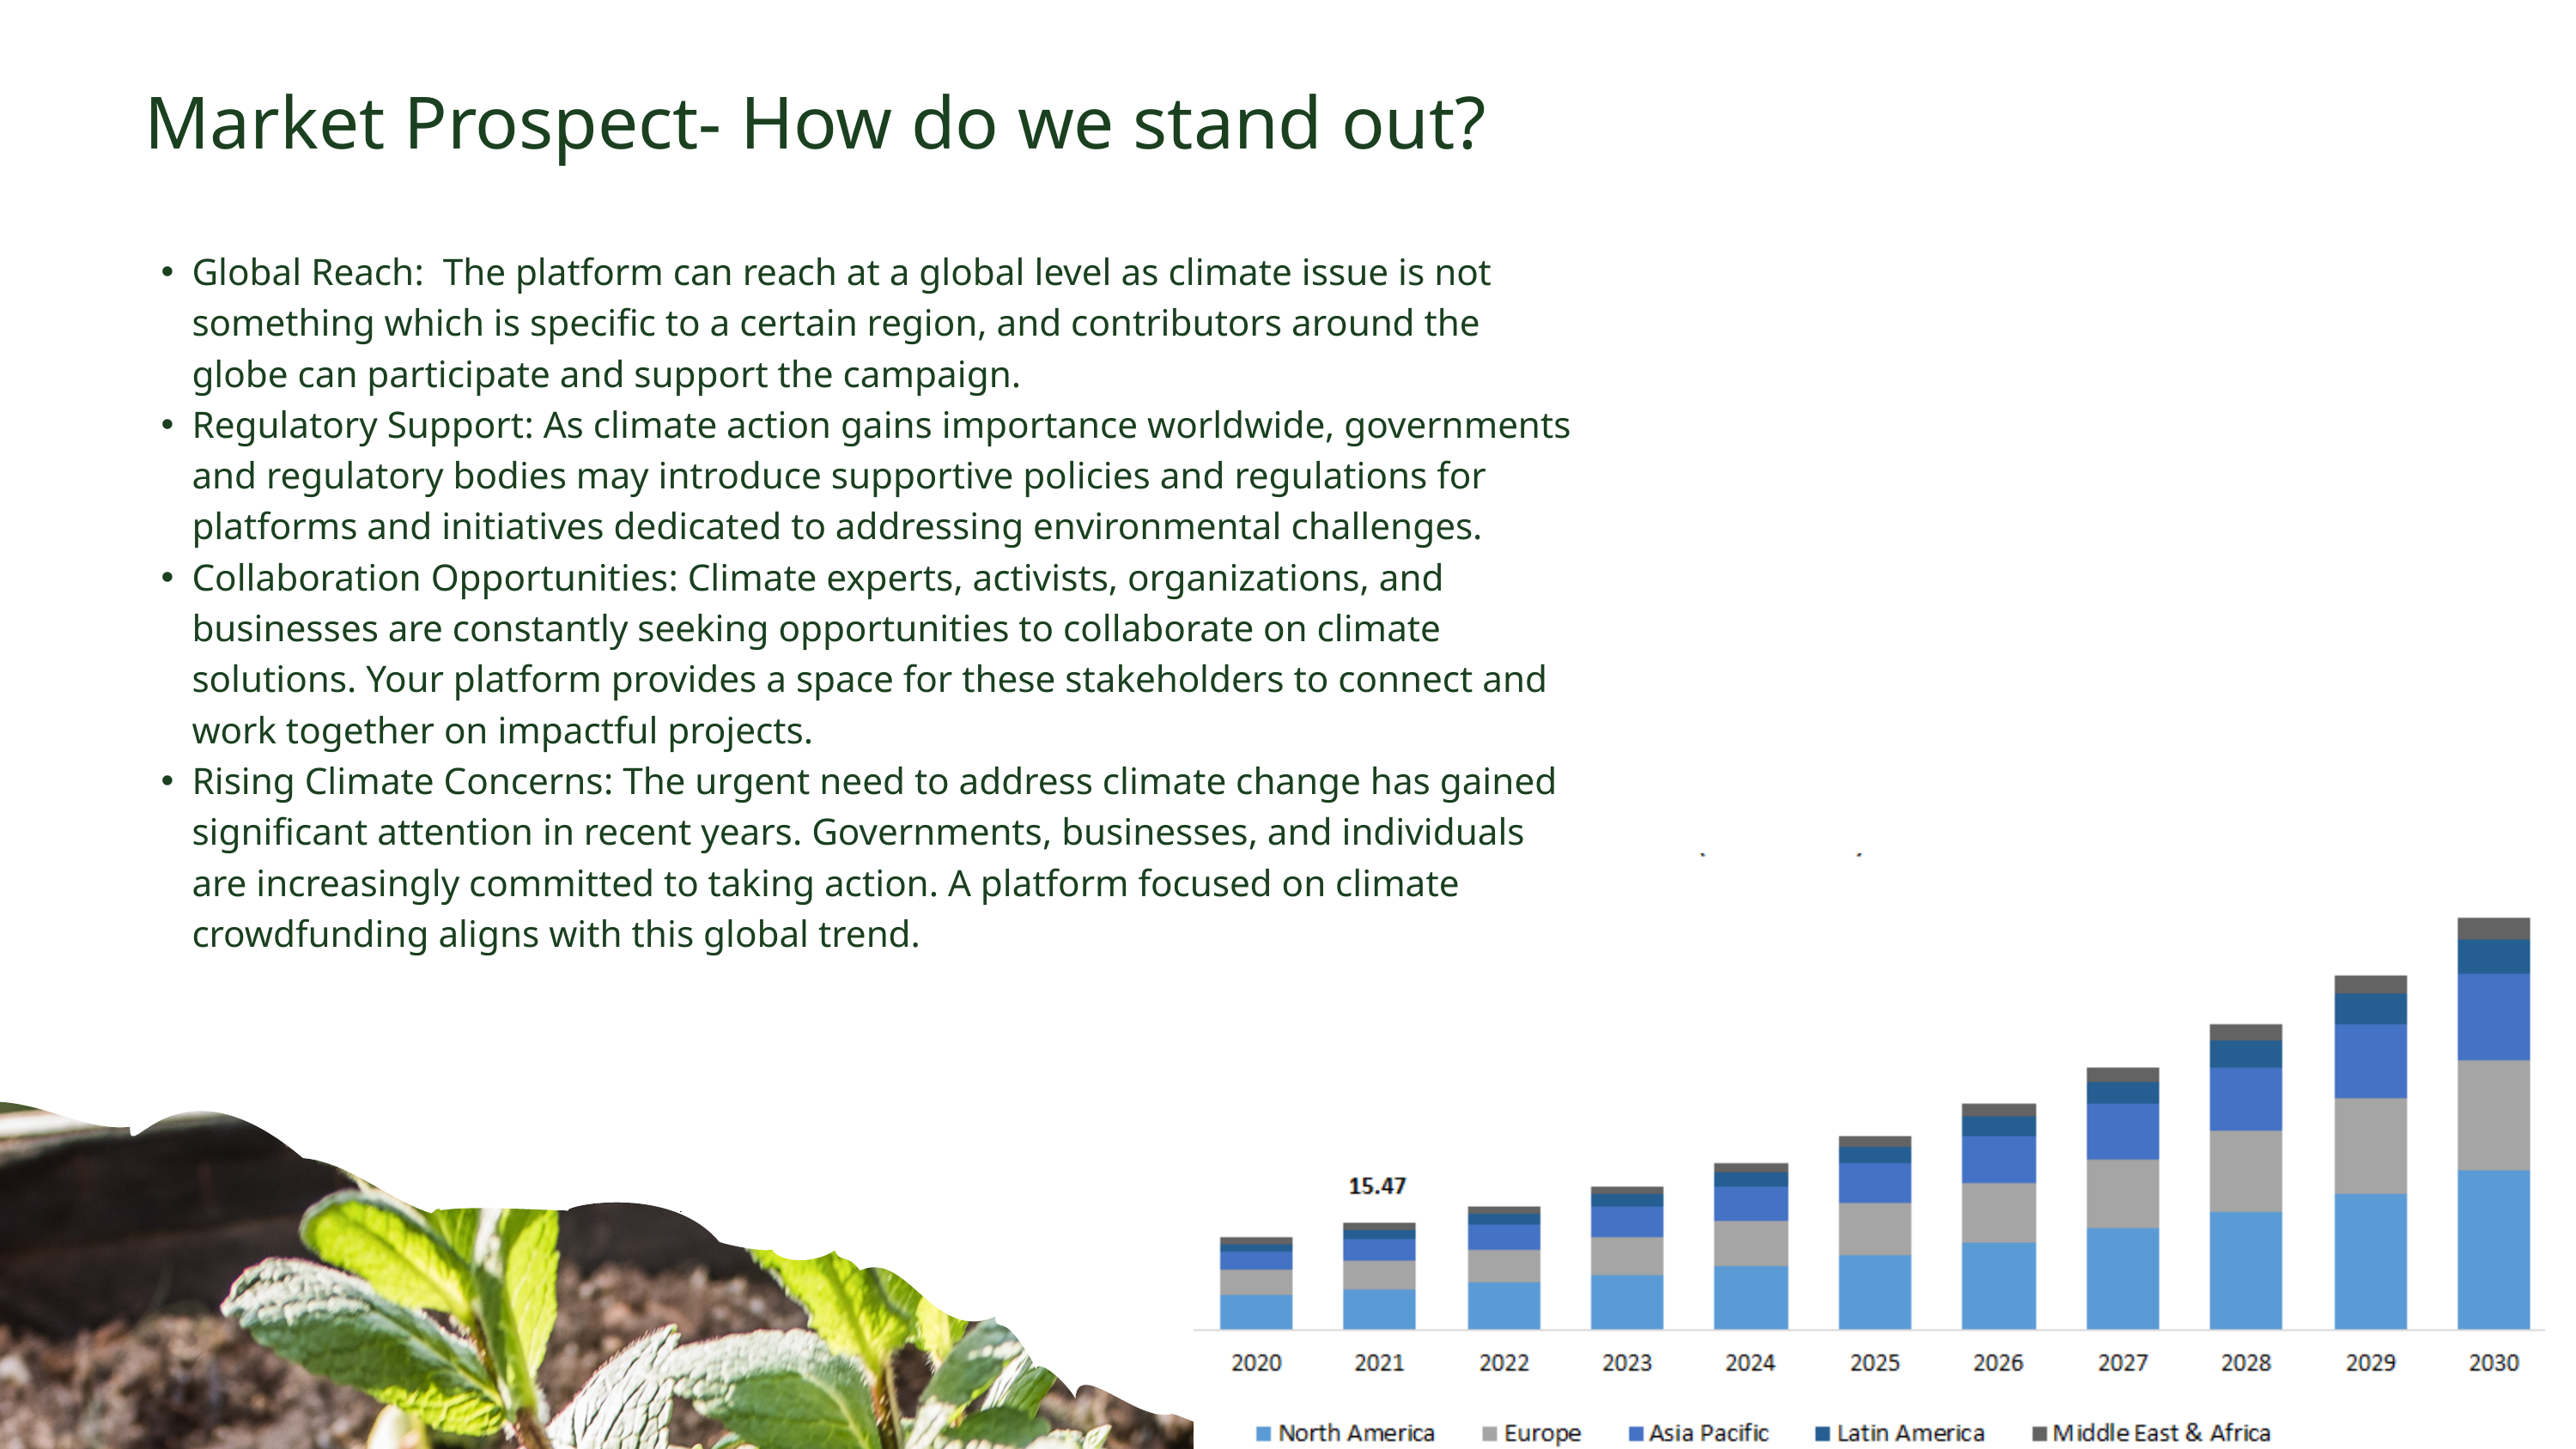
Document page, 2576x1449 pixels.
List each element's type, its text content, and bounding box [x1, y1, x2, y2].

text_box Global Reach: The platform can reach at a global level as climate issue is not something which is specific to a certain region, and contributors around the globe can participate and support the campaign. Regulatory Support: As climate action gains importance worldwide, governments and regulatory bodies may introduce supportive policies and regulations for platforms and initiatives dedicated to addressing environmental challenges. Collaboration Opportunities: Climate experts, activists, organizations, and businesses are constantly seeking opportunities to collaborate on climate solutions. Your platform provides a space for these stakeholders to connect and work together on impactful projects. Rising Climate Concerns: The urgent need to address climate change has gained significant attention in recent years. Governments, businesses, and individuals are increasingly committed to taking action. A platform focused on climate crowdfunding aligns with this global trend. [130, 241, 1582, 955]
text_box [0, 1096, 1680, 1449]
text_box Market Prospect- How do we stand out? [144, 80, 1701, 164]
text_box [1194, 853, 2545, 1449]
